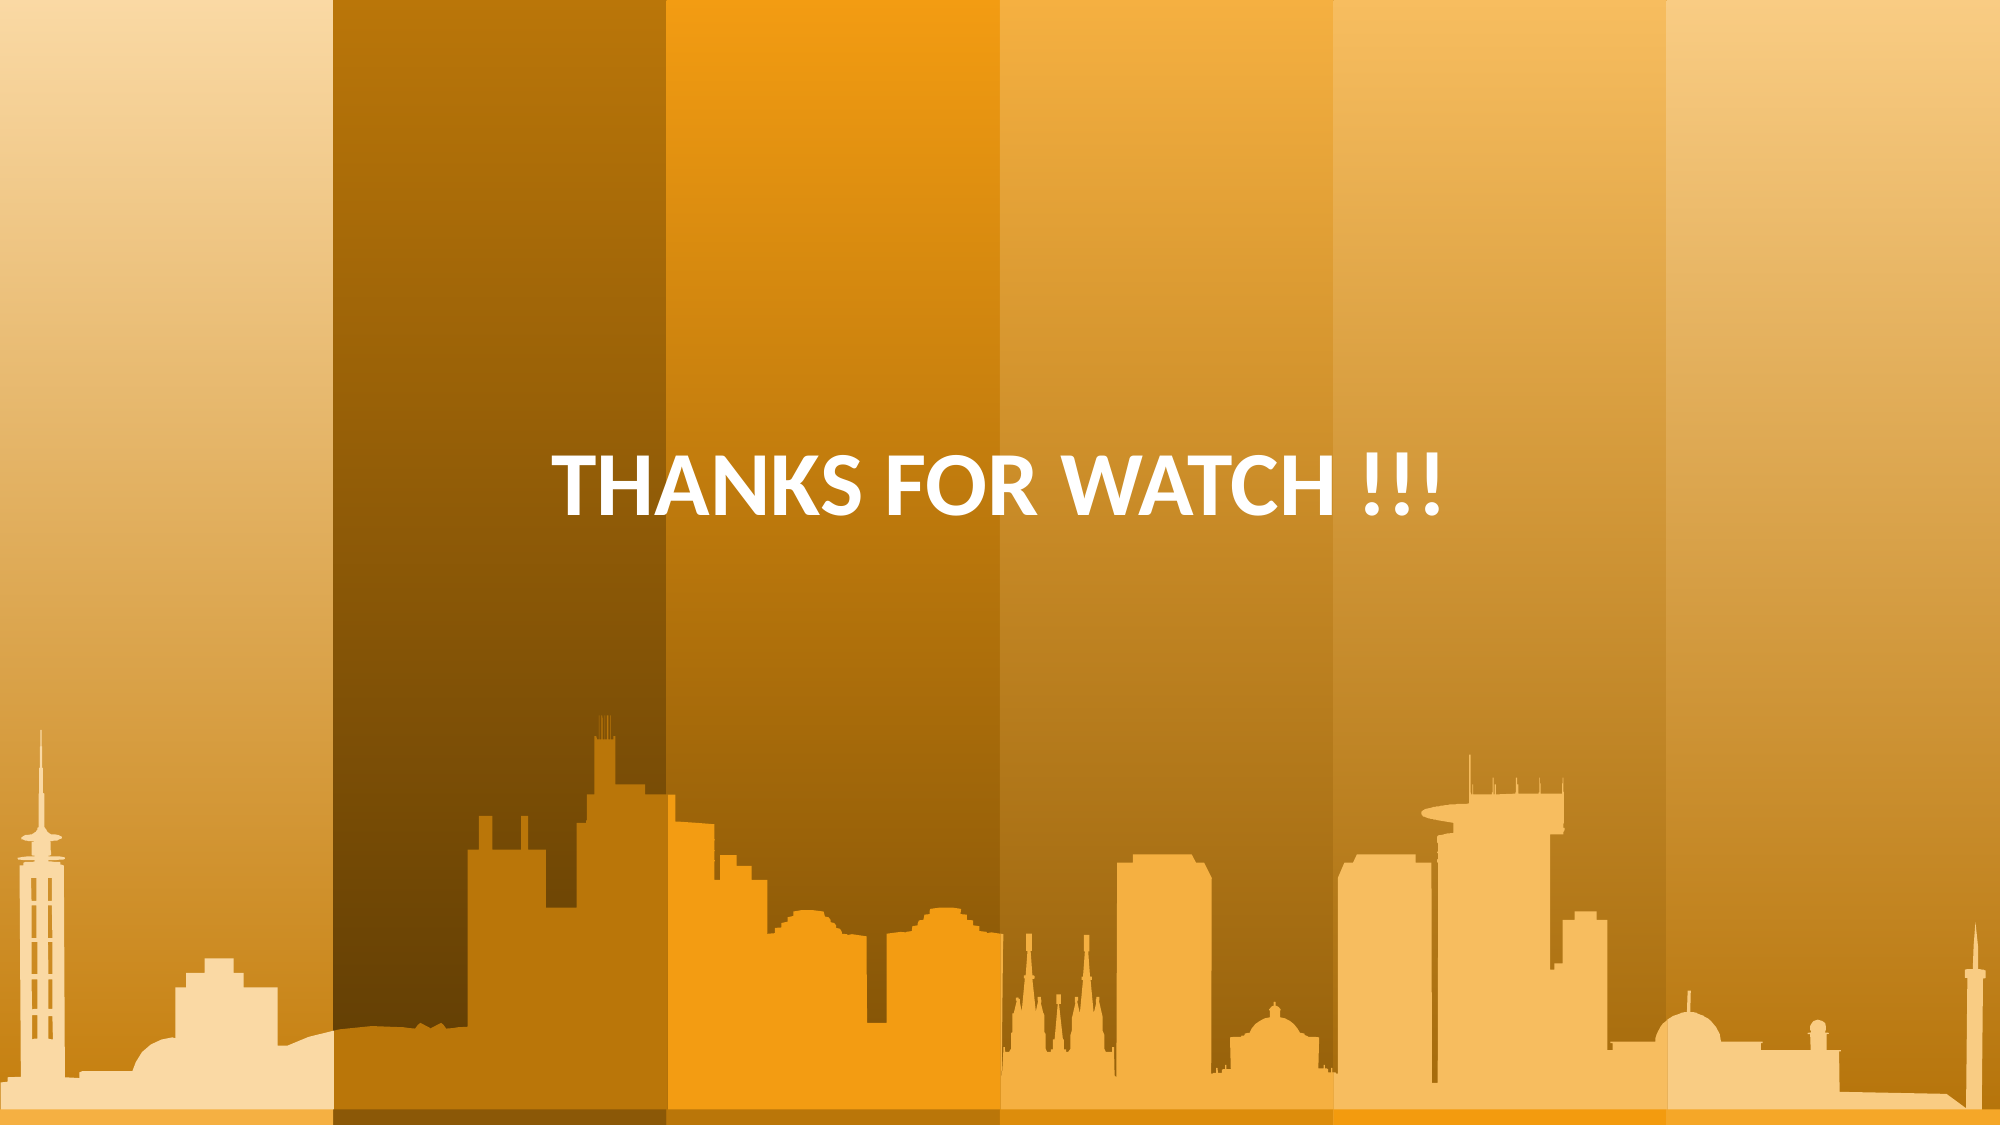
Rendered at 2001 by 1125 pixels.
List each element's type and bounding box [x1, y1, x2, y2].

text_box [0, 0, 2000, 1125]
